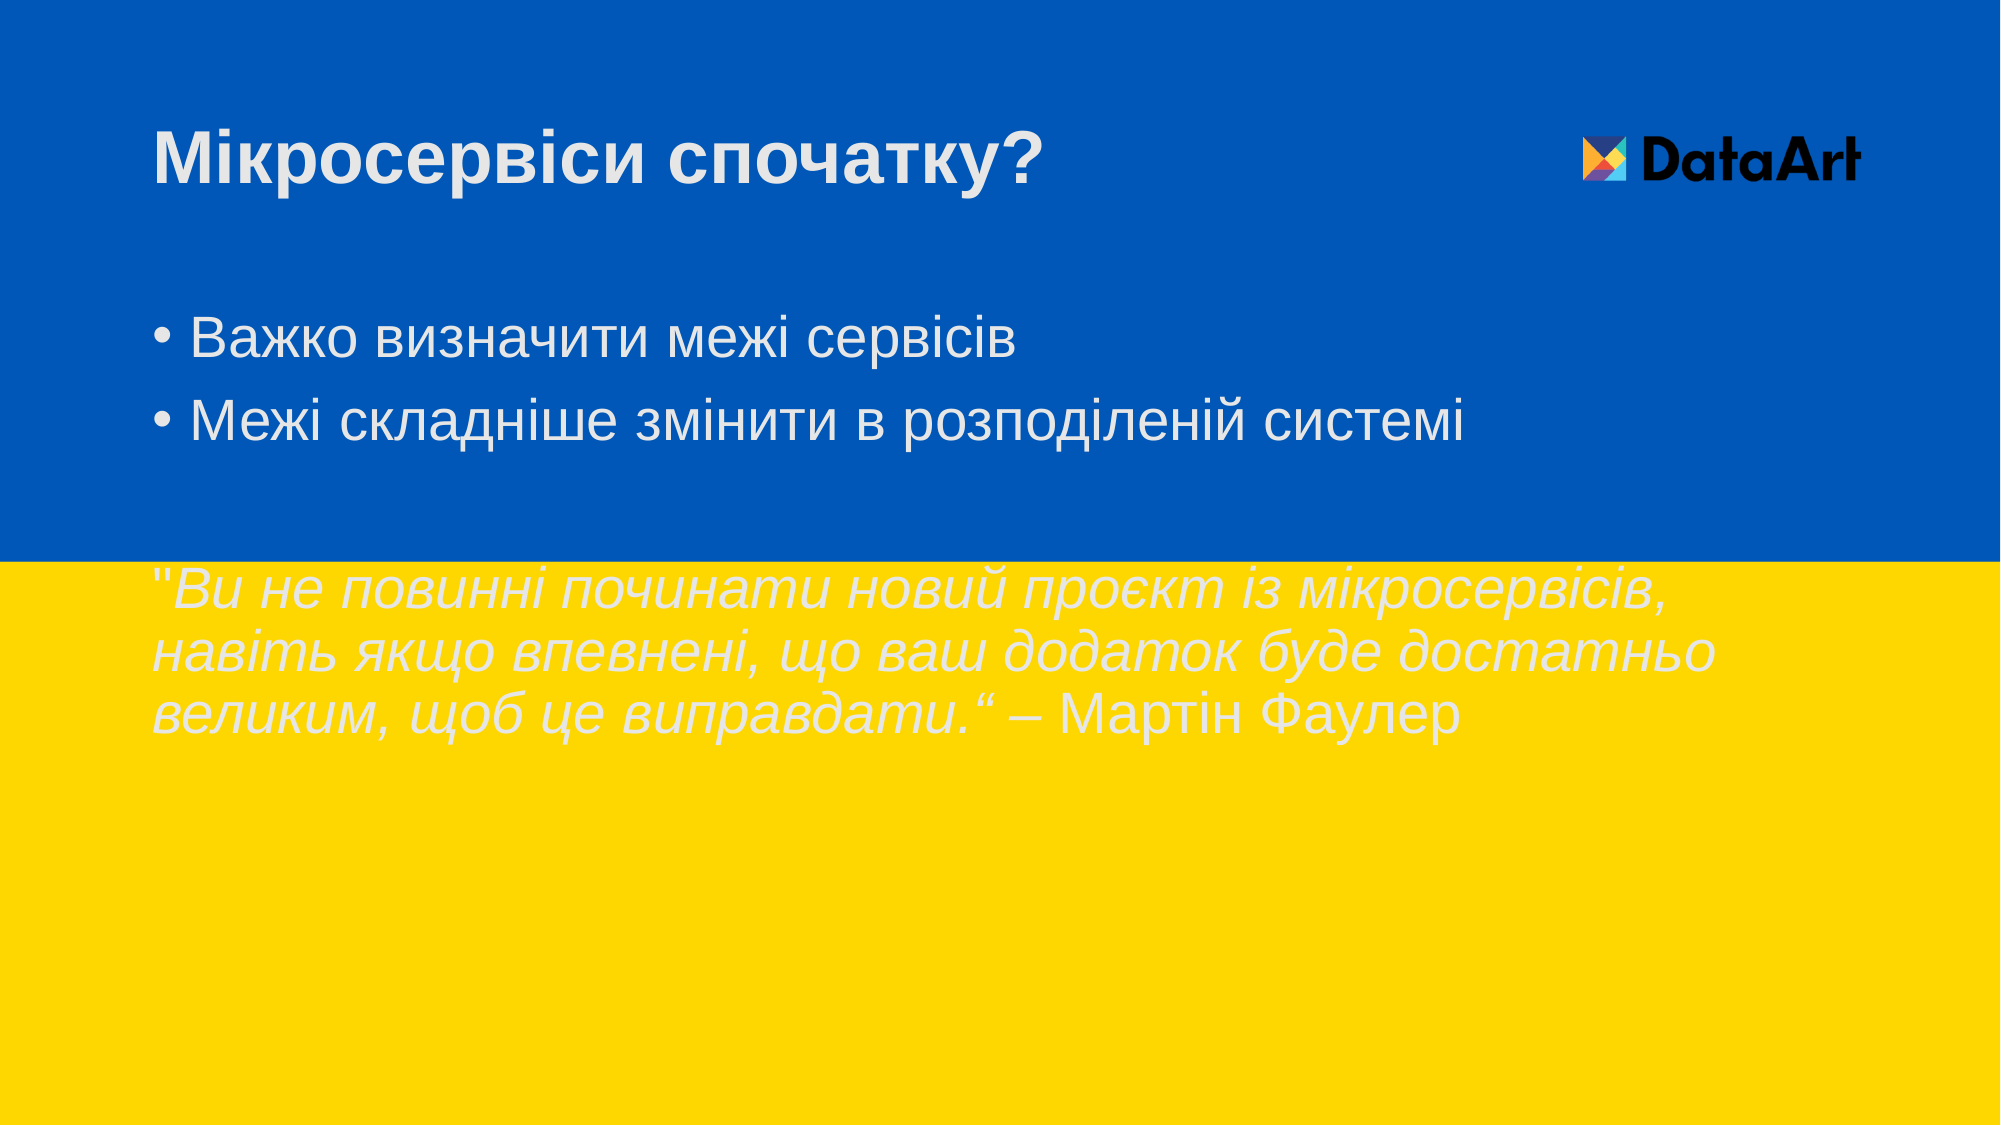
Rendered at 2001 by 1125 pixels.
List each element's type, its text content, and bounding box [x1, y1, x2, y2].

list Важко визначити межі сервісів Межі складніше змінити в розподіленій системі "Ви не повинні починати новий проєкт із мікросервісів, навіть якщо впевнені, що ваш додаток буде достатньо великим, щоб це виправдати.“ – Мартін Фаулер [137, 299, 1863, 1014]
title Мікросервіси спочатку? [137, 50, 1863, 268]
picture [0, 0, 2001, 1125]
